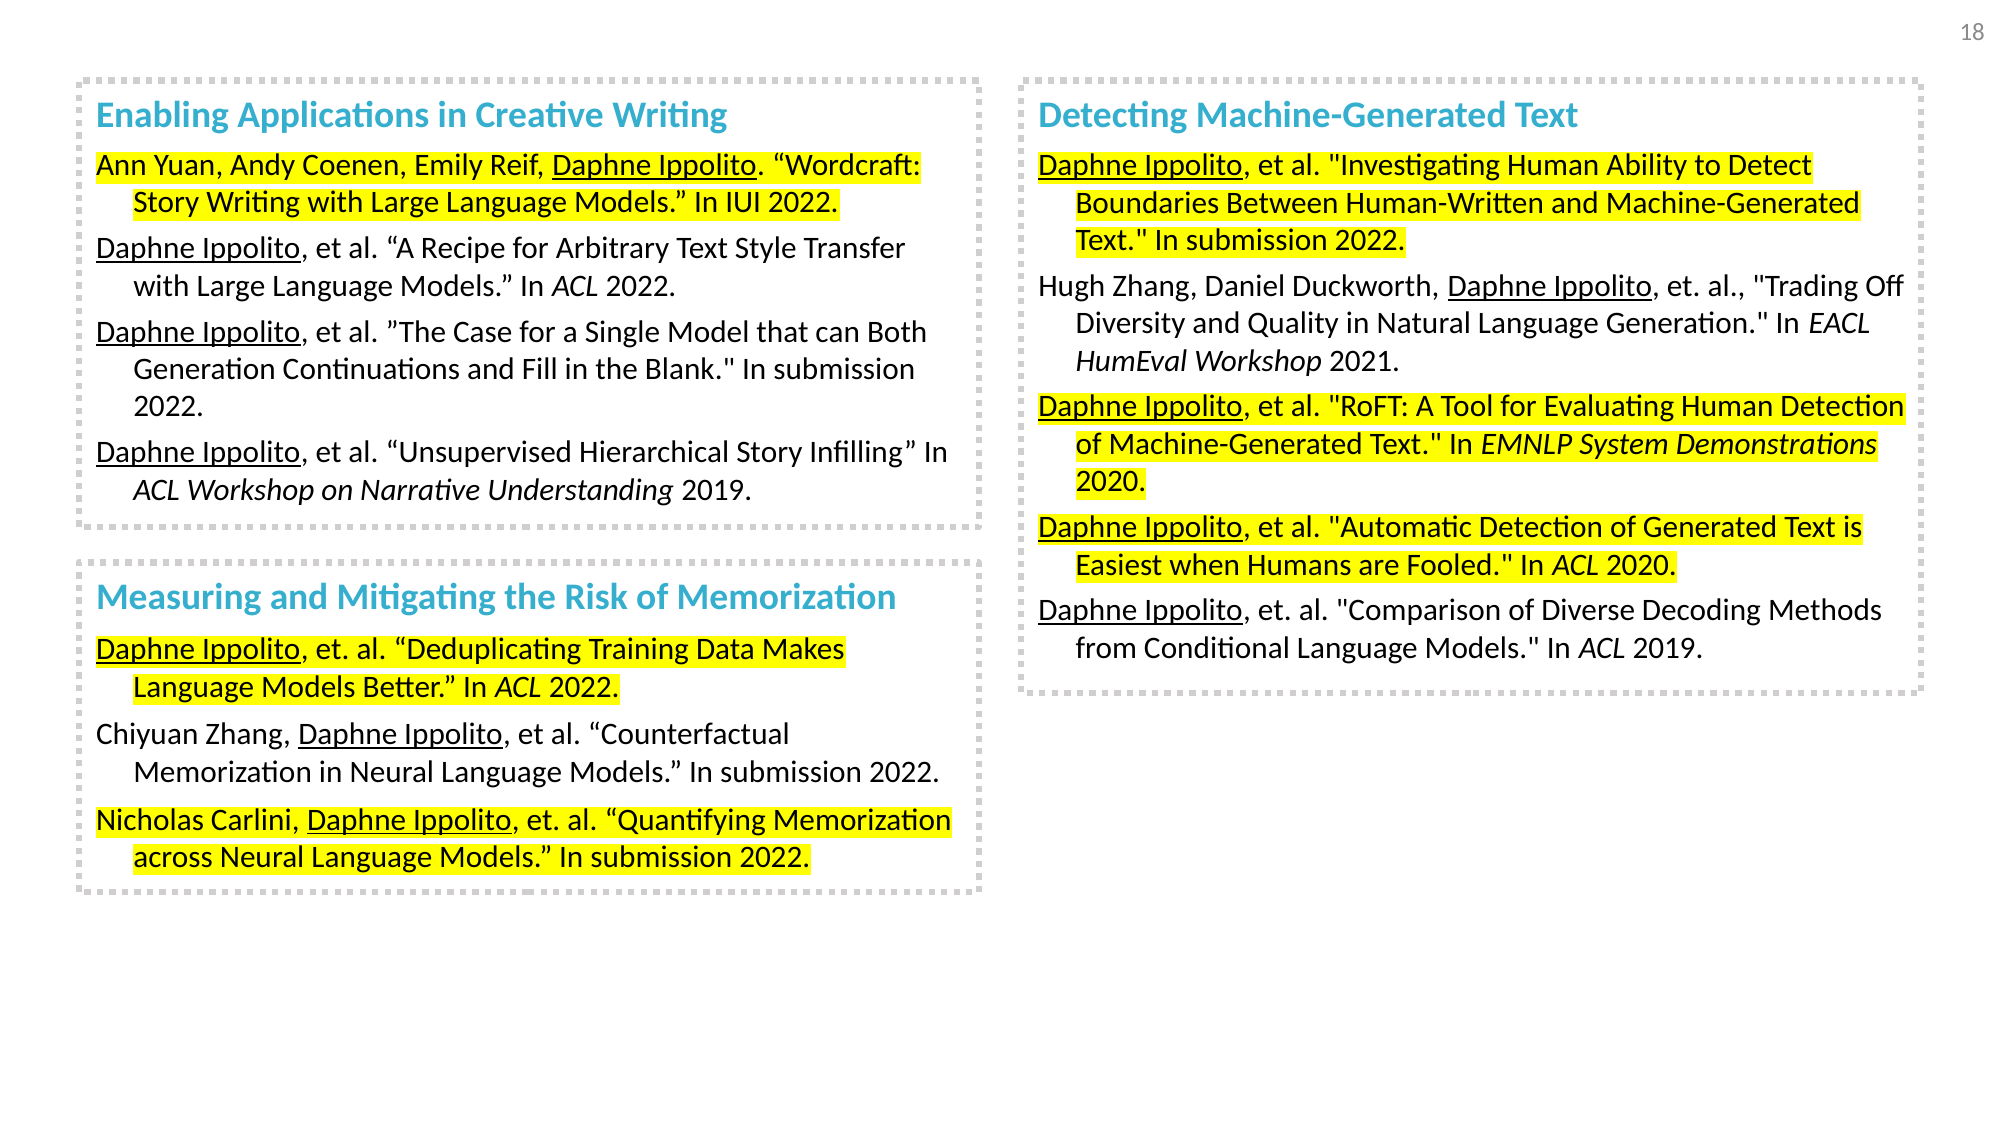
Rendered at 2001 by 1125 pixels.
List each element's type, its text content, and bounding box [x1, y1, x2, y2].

text_box Enabling Applications in Creative Writing Ann Yuan, Andy Coenen, Emily Reif, Daphne Ippolito. “Wordcraft: Story Writing with Large Language Models.” In IUI 2022. Daphne Ippolito, et al. “A Recipe for Arbitrary Text Style Transfer with Large Language Models.” In ACL 2022. Daphne Ippolito, et al. ”The Case for a Single Model that can Both Generation Continuations and Fill in the Blank." In submission 2022. Daphne Ippolito, et al. “Unsupervised Hierarchical Story Infilling” In ACL Workshop on Narrative Understanding 2019. [78, 80, 979, 528]
text_box Measuring and Mitigating the Risk of Memorization Daphne Ippolito, et. al. “Deduplicating Training Data Makes Language Models Better.” In ACL 2022. Chiyuan Zhang, Daphne Ippolito, et al. “Counterfactual Memorization in Neural Language Models.” In submission 2022. Nicholas Carlini, Daphne Ippolito, et. al. “Quantifying Memorization across Neural Language Models.” In submission 2022. [78, 562, 979, 893]
text_box Detecting Machine-Generated Text Daphne Ippolito, et al. "Investigating Human Ability to Detect Boundaries Between Human-Written and Machine-Generated Text." In submission 2022. Hugh Zhang, Daniel Duckworth, Daphne Ippolito, et. al., "Trading Off Diversity and Quality in Natural Language Generation." In EACL HumEval Workshop 2021. Daphne Ippolito, et al. "RoFT: A Tool for Evaluating Human Detection of Machine-Generated Text." In EMNLP System Demonstrations 2020. Daphne Ippolito, et al. "Automatic Detection of Generated Text is Easiest when Humans are Fooled." In ACL 2020. Daphne Ippolito, et. al. "Comparison of Diverse Decoding Methods from Conditional Language Models." In ACL 2019. [1021, 80, 1922, 694]
slide_number 18 [1550, 0, 2000, 61]
